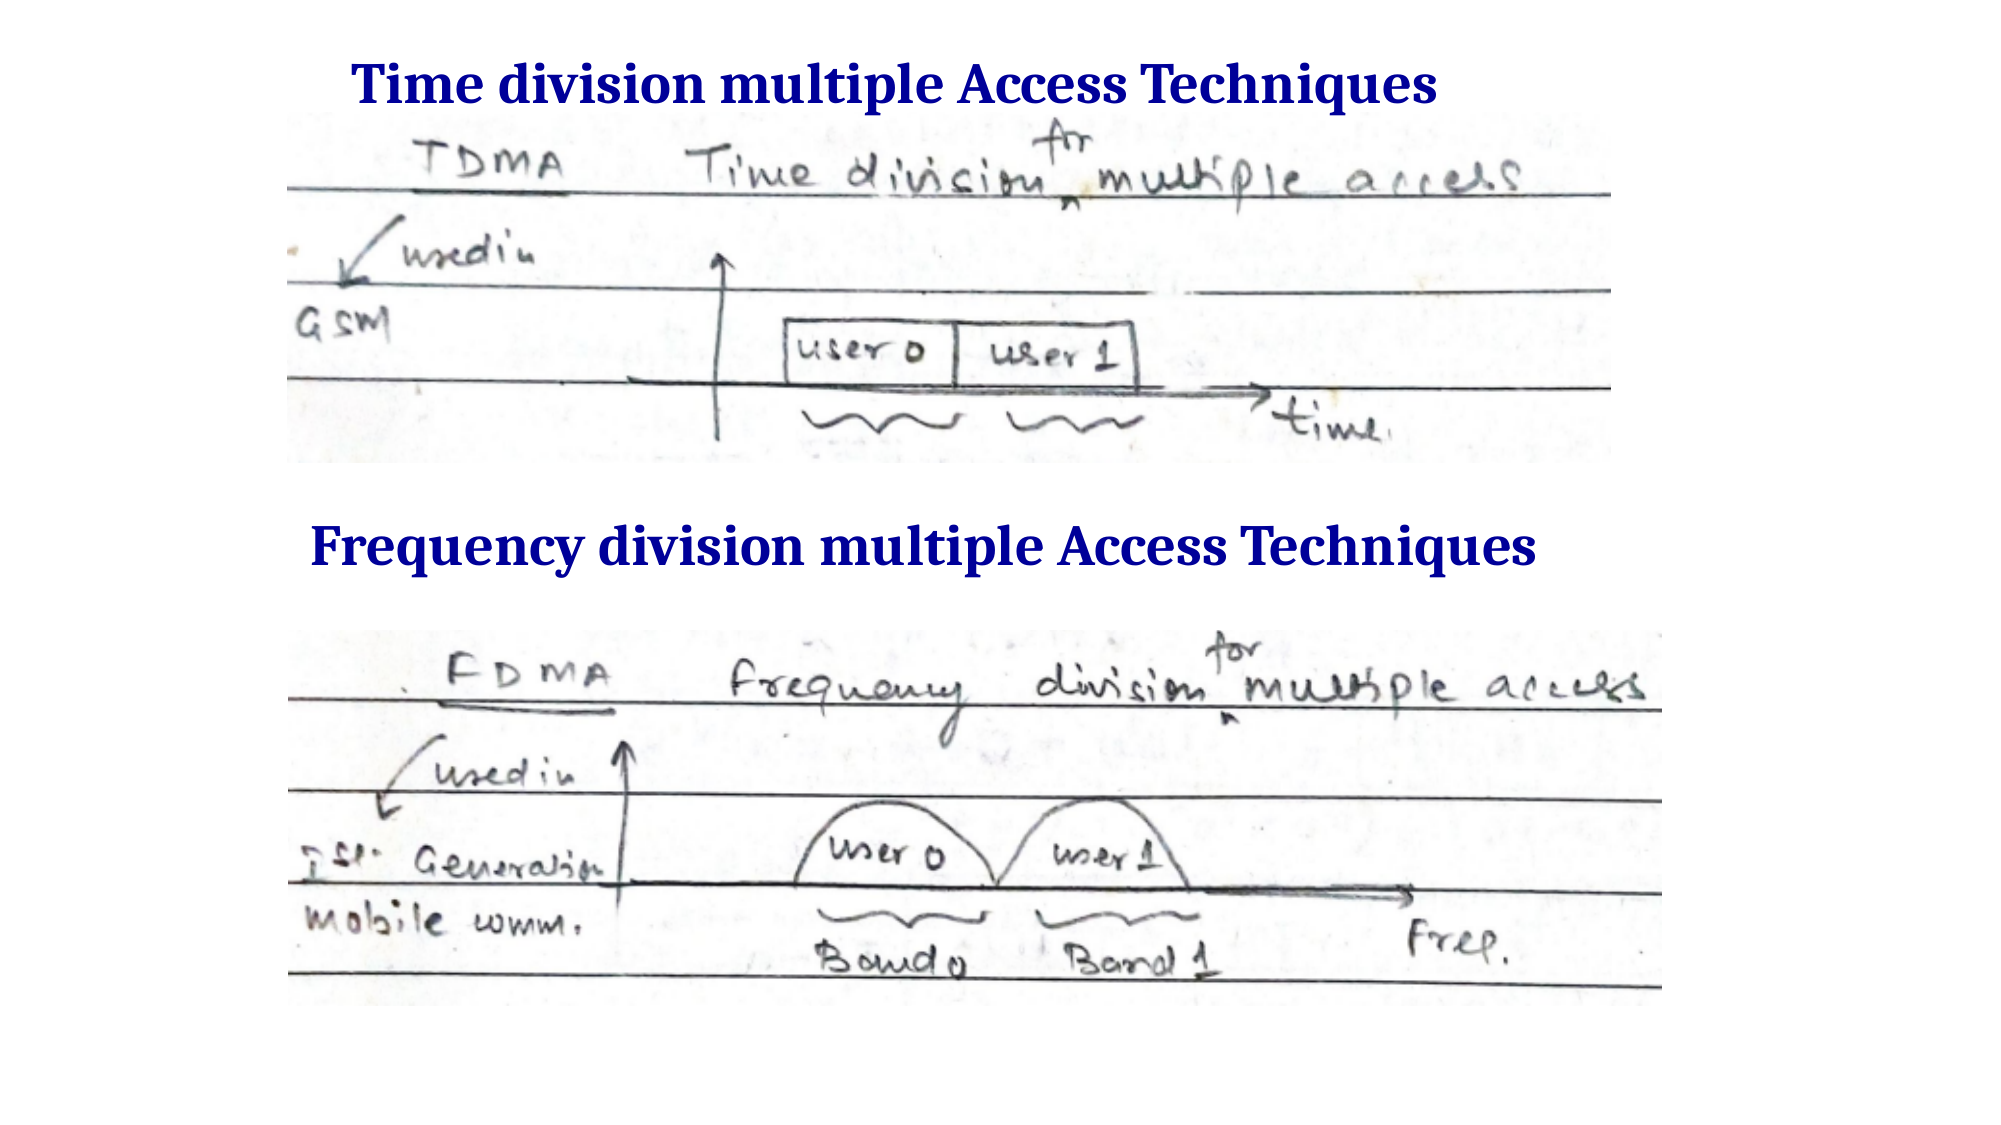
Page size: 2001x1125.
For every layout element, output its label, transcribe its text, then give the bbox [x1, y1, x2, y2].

text_box Frequency division multiple Access Techniques [295, 500, 1554, 585]
text_box Time division multiple Access Techniques [336, 37, 1453, 110]
picture [287, 112, 1611, 463]
picture [288, 630, 1662, 1006]
